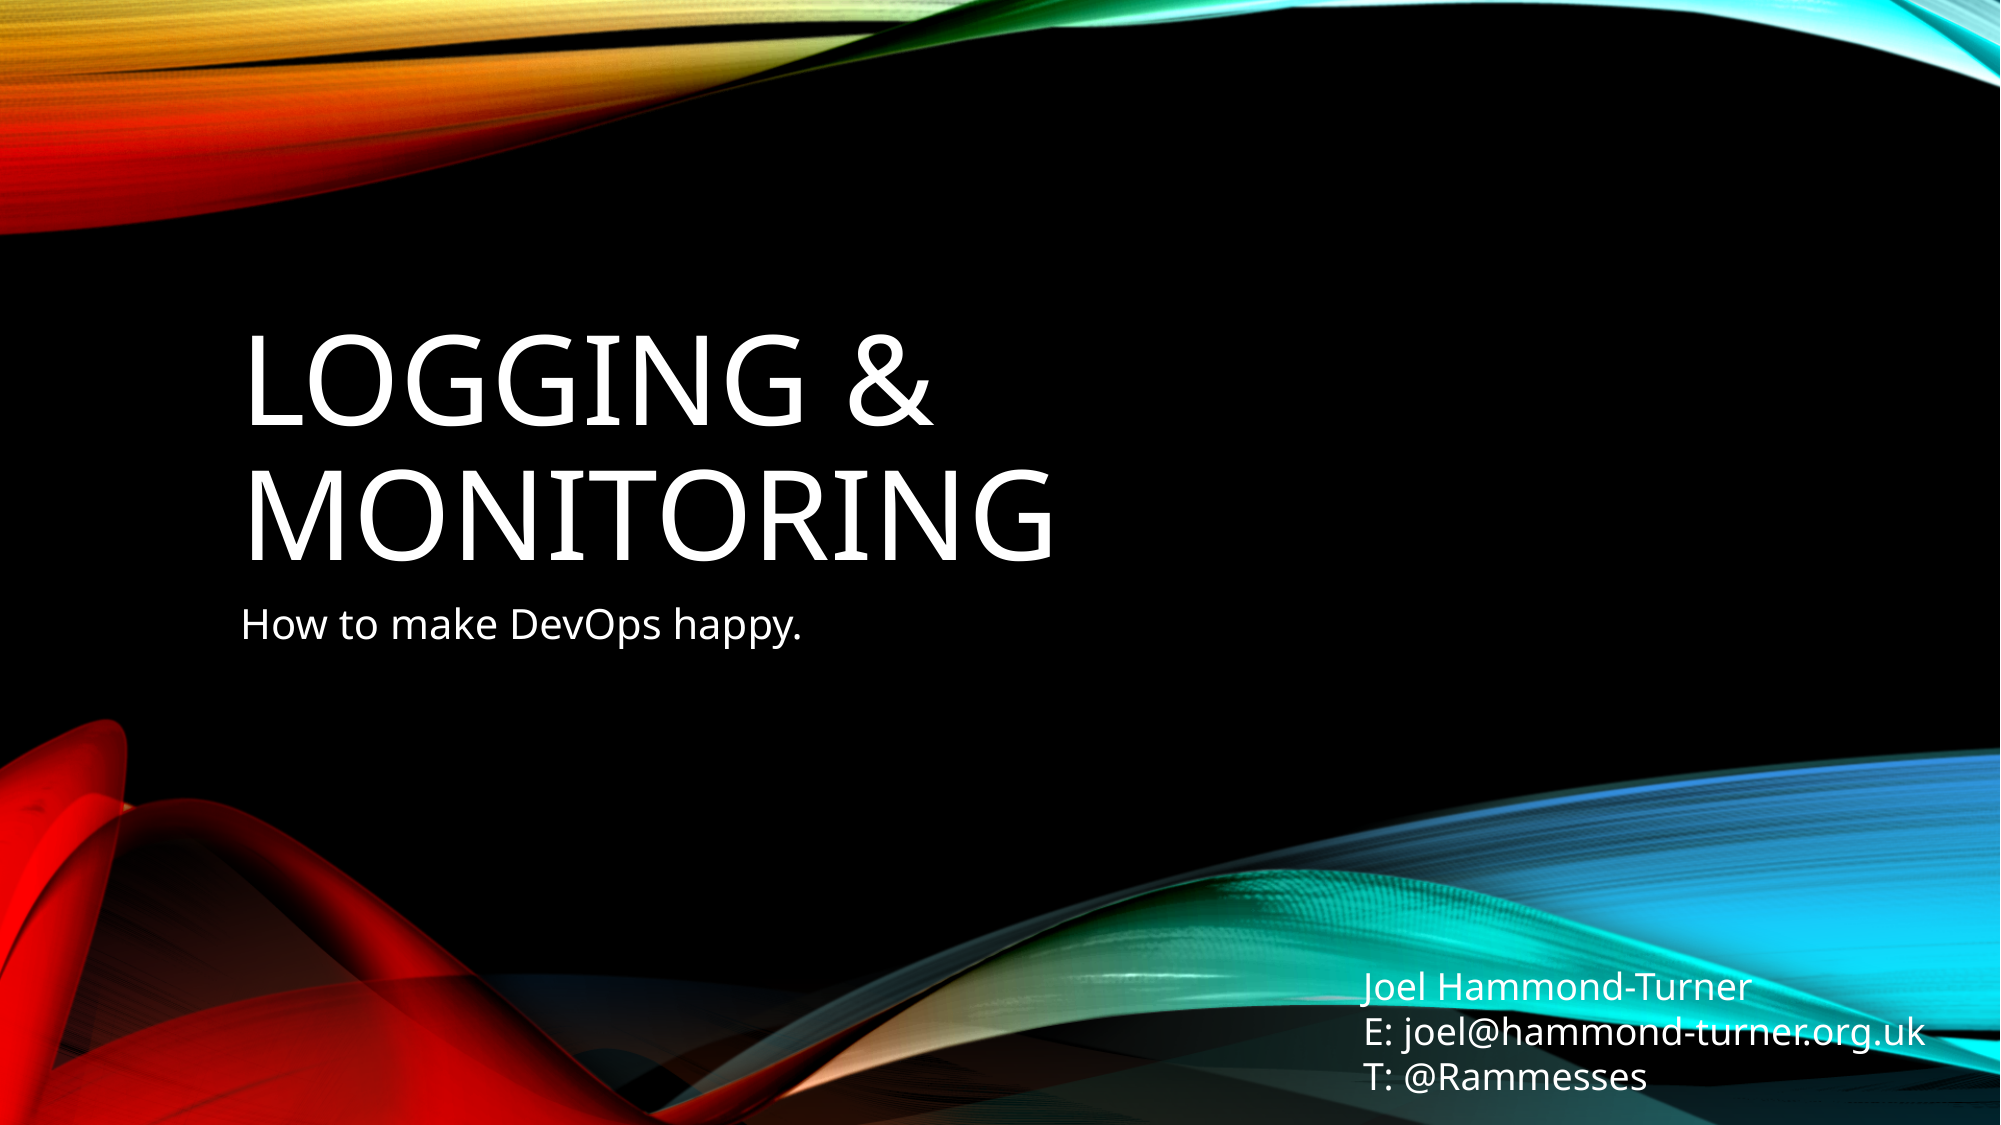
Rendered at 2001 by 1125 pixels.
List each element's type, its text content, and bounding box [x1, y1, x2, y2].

picture [0, 717, 2000, 1125]
subtitle How to make DevOps happy. [225, 595, 1775, 709]
picture [0, 0, 2000, 237]
text_box Joel Hammond-Turner E: joel@hammond-turner.org.uk T: @Rammesses [1348, 955, 2000, 1106]
title Logging & Monitoring [225, 295, 1775, 595]
